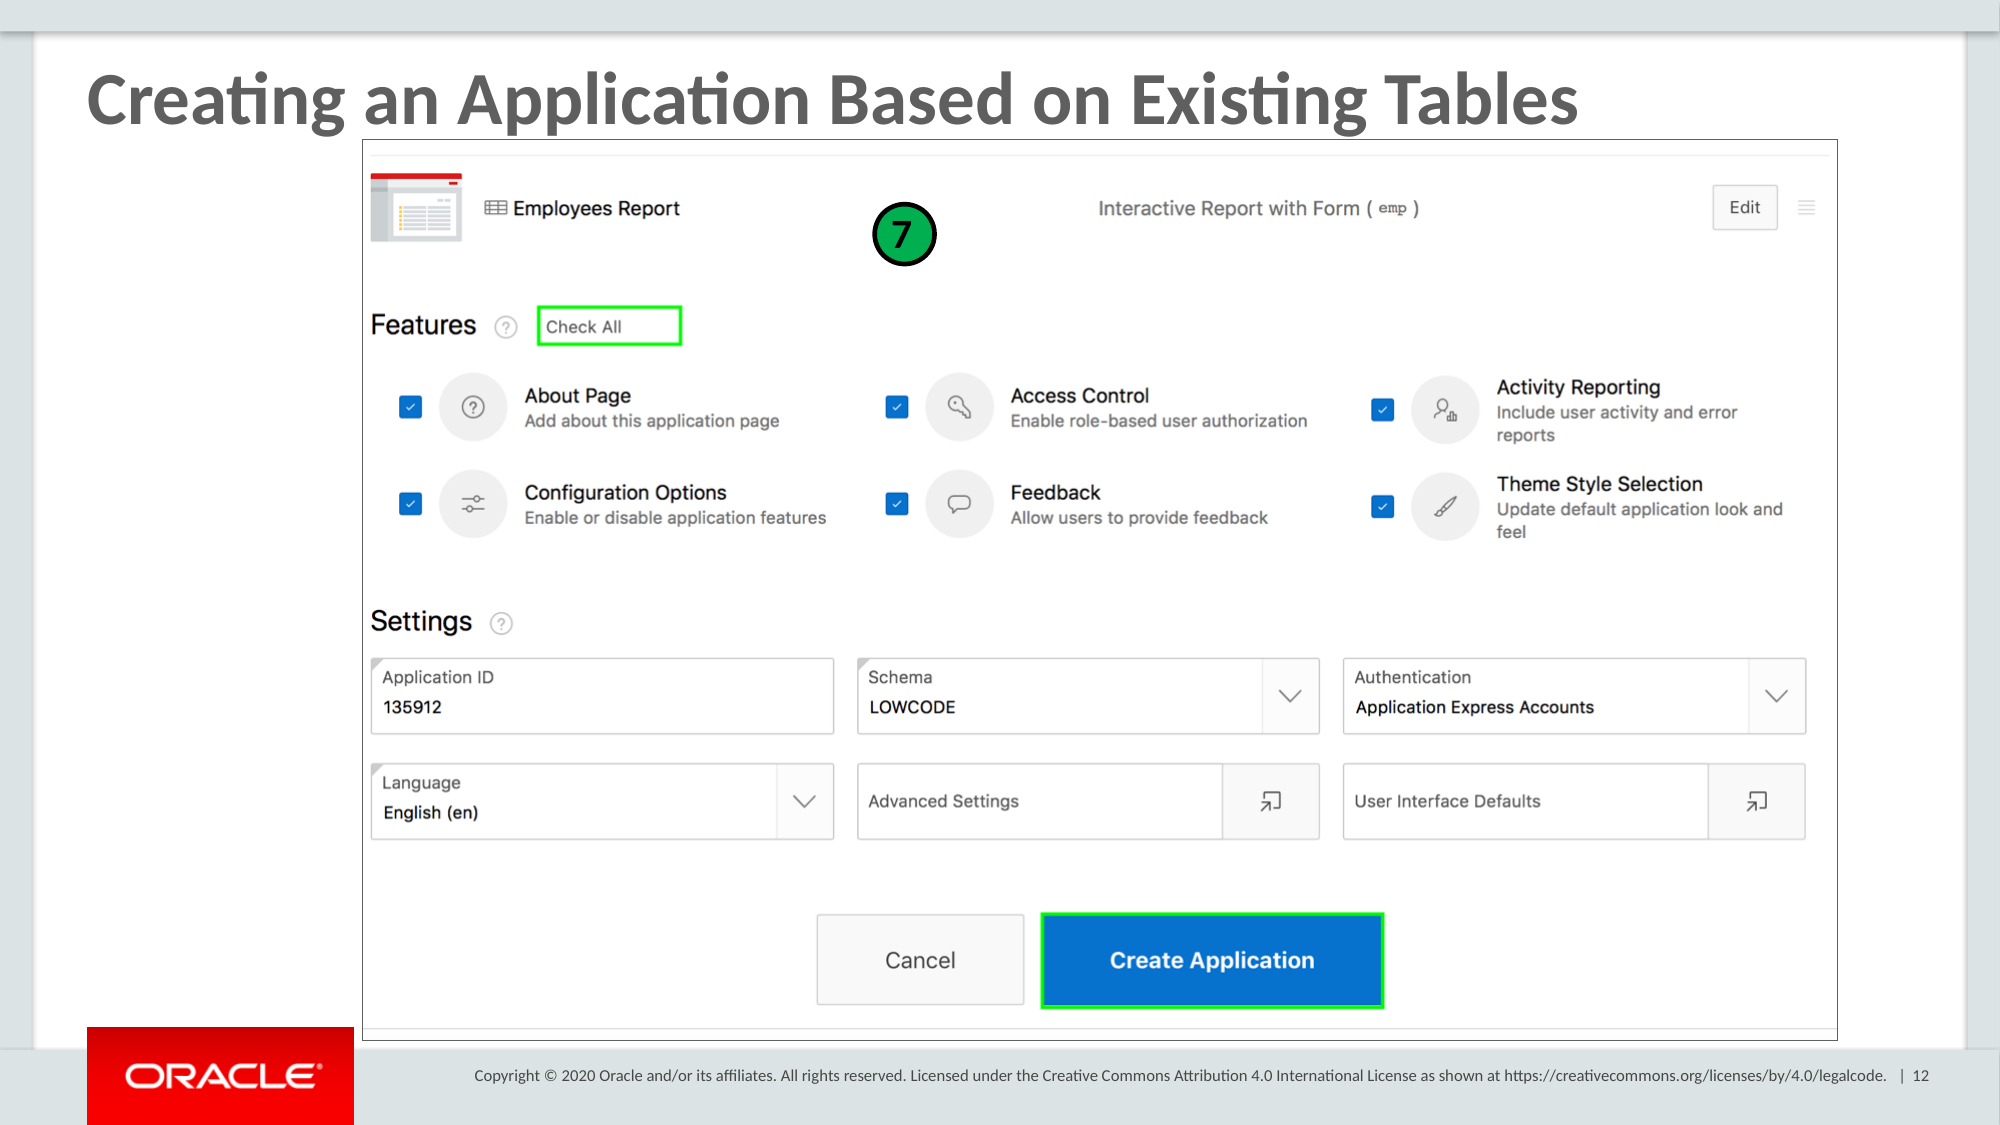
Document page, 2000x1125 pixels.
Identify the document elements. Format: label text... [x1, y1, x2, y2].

picture [87, 1027, 354, 1125]
title Creating an Application Based on Existing Tables [87, 66, 1913, 213]
picture [361, 139, 1838, 1042]
